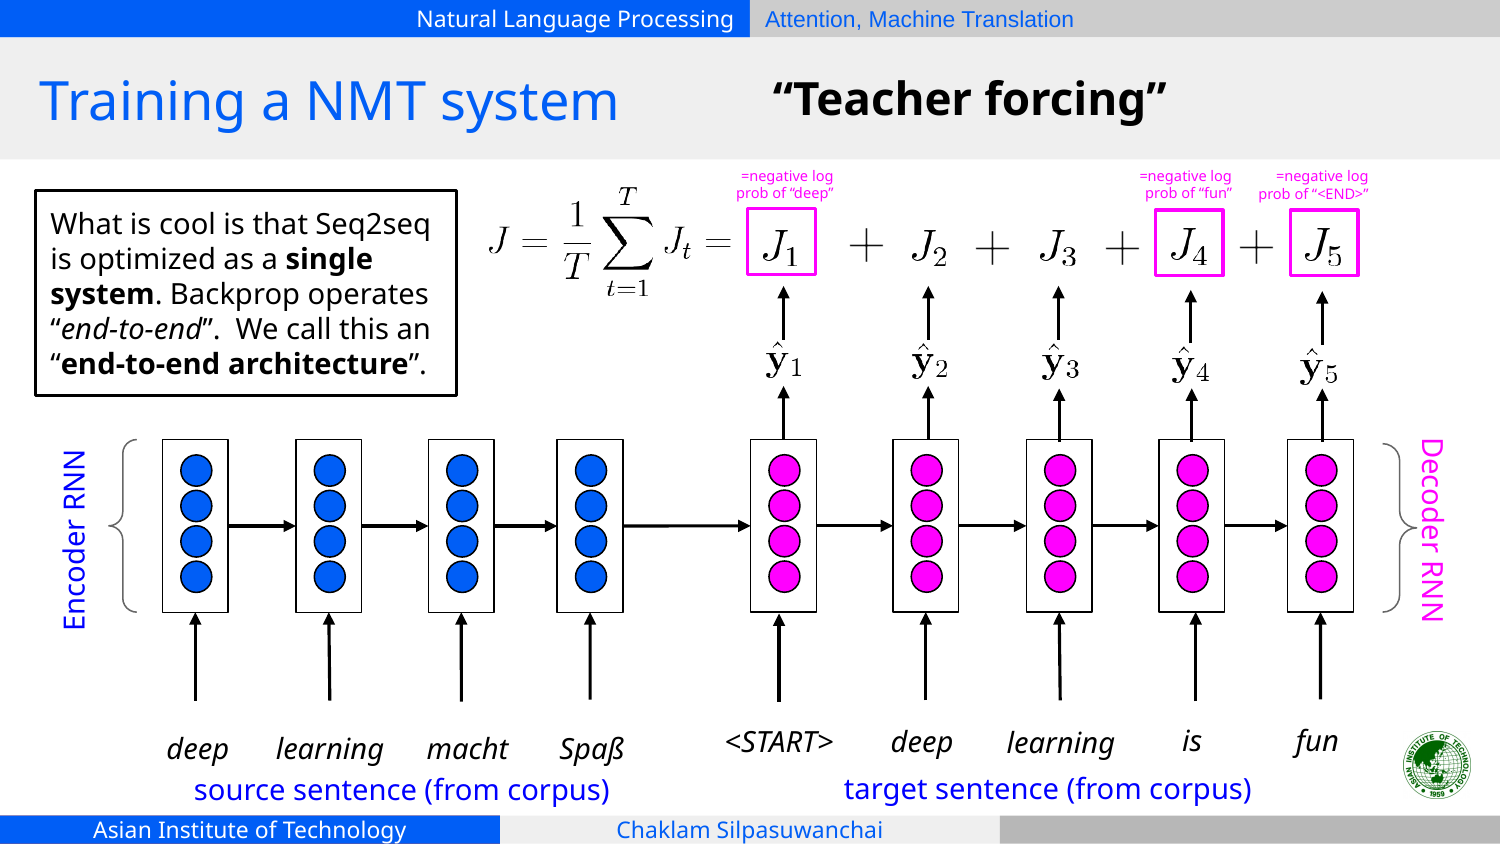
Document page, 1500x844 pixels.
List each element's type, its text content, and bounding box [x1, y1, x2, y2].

picture [1038, 229, 1076, 267]
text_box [1287, 439, 1354, 613]
picture [1042, 342, 1079, 380]
text_box target sentence (from corpus) [828, 754, 1293, 820]
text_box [428, 439, 495, 613]
text_box “Teacher forcing” [757, 54, 1460, 140]
picture [766, 341, 801, 378]
title Training a NMT system [24, 37, 1475, 160]
text_box macht [407, 710, 529, 756]
text_box [1382, 443, 1401, 613]
picture [975, 231, 1010, 265]
text_box =negative log prob of “<END>” [1235, 152, 1384, 217]
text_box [892, 439, 959, 613]
picture [1171, 346, 1209, 383]
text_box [1026, 439, 1093, 613]
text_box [162, 439, 229, 613]
text_box deep [149, 710, 247, 781]
text_box is [1131, 702, 1253, 754]
picture [1239, 230, 1275, 264]
picture [849, 228, 884, 262]
picture [761, 229, 797, 267]
text_box Spaß [534, 710, 649, 781]
text_box =negative log prob of “deep” [714, 151, 849, 217]
text_box [1290, 217, 1358, 276]
text_box deep [873, 702, 971, 754]
picture [911, 343, 947, 379]
text_box [1155, 210, 1223, 276]
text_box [750, 439, 817, 613]
picture [487, 187, 732, 296]
picture [1403, 731, 1471, 799]
text_box Encoder RNN [35, 396, 106, 679]
text_box learning [983, 703, 1131, 754]
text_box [556, 439, 624, 613]
text_box fun [1260, 702, 1375, 773]
text_box source sentence (from corpus) [178, 756, 643, 822]
text_box Decoder RNN [1401, 391, 1472, 676]
text_box [747, 217, 816, 275]
picture [911, 230, 946, 266]
text_box learning [252, 710, 401, 756]
picture [1105, 231, 1141, 265]
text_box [1158, 439, 1225, 613]
picture [1300, 347, 1337, 386]
picture [1304, 228, 1341, 266]
text_box <START> [705, 703, 854, 774]
picture [1170, 228, 1207, 265]
text_box =negative log prob of “fun” [1119, 151, 1248, 217]
text_box What is cool is that Seq2seq is optimized as a single system. Backprop operates “end-to-end”. We call this an “end-to-end architecture”. [35, 190, 457, 396]
text_box [108, 439, 137, 613]
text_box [295, 439, 362, 613]
